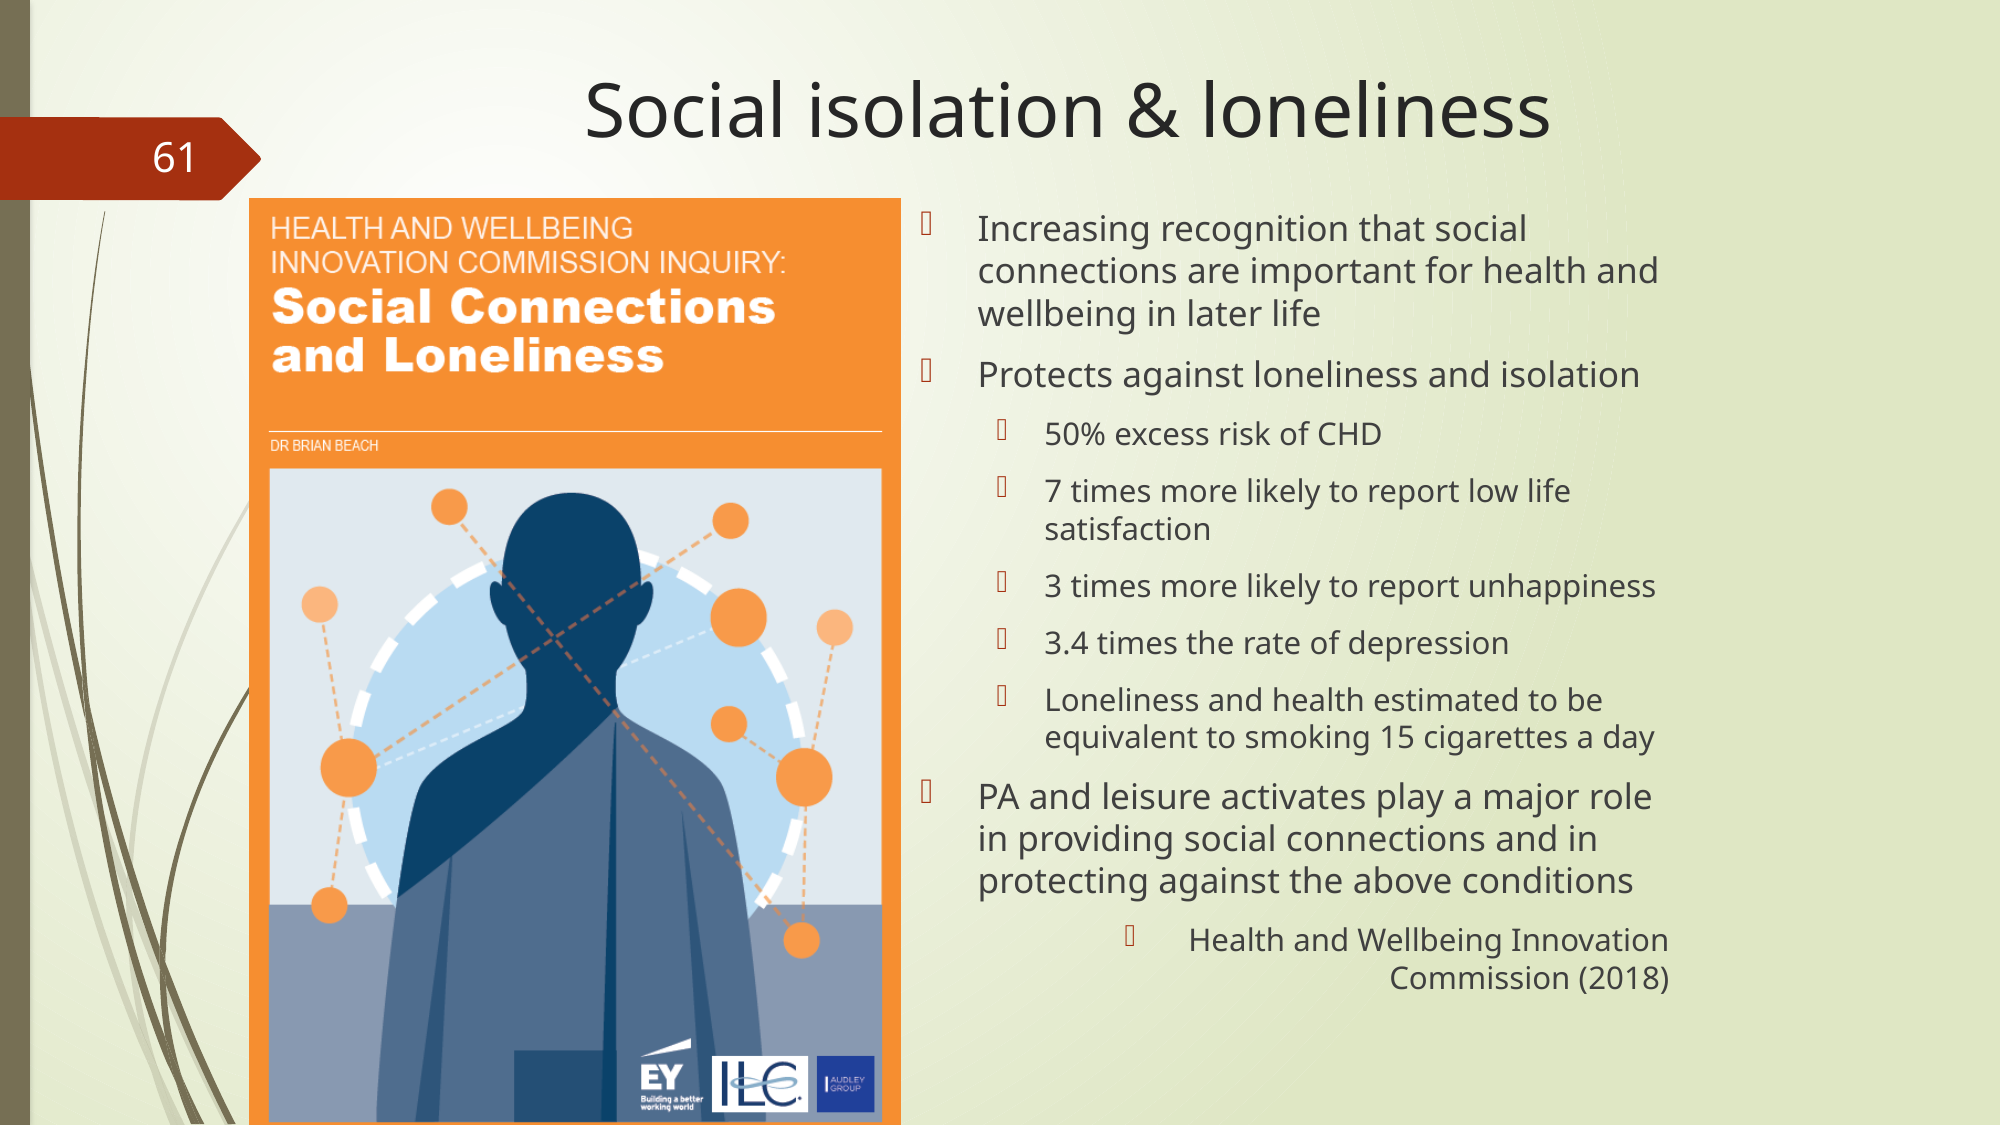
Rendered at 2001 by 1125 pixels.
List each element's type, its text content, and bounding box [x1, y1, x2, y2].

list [249, 198, 901, 1125]
list Increasing recognition that social connections are important for health and wellbeing in later life Protects against loneliness and isolation 50% excess risk of CHD 7 times more likely to report low life satisfaction 3 times more likely to report unhappiness 3.4 times the rate of depression Loneliness and health estimated to be equivalent to smoking 15 cigarettes a day PA and leisure activates play a major role in providing social connections and in protecting against the above conditions Health and Wellbeing Innovation Commission (2018) [905, 199, 1686, 1125]
title Social isolation & loneliness [569, 54, 1650, 265]
slide_number 61 [87, 129, 216, 190]
